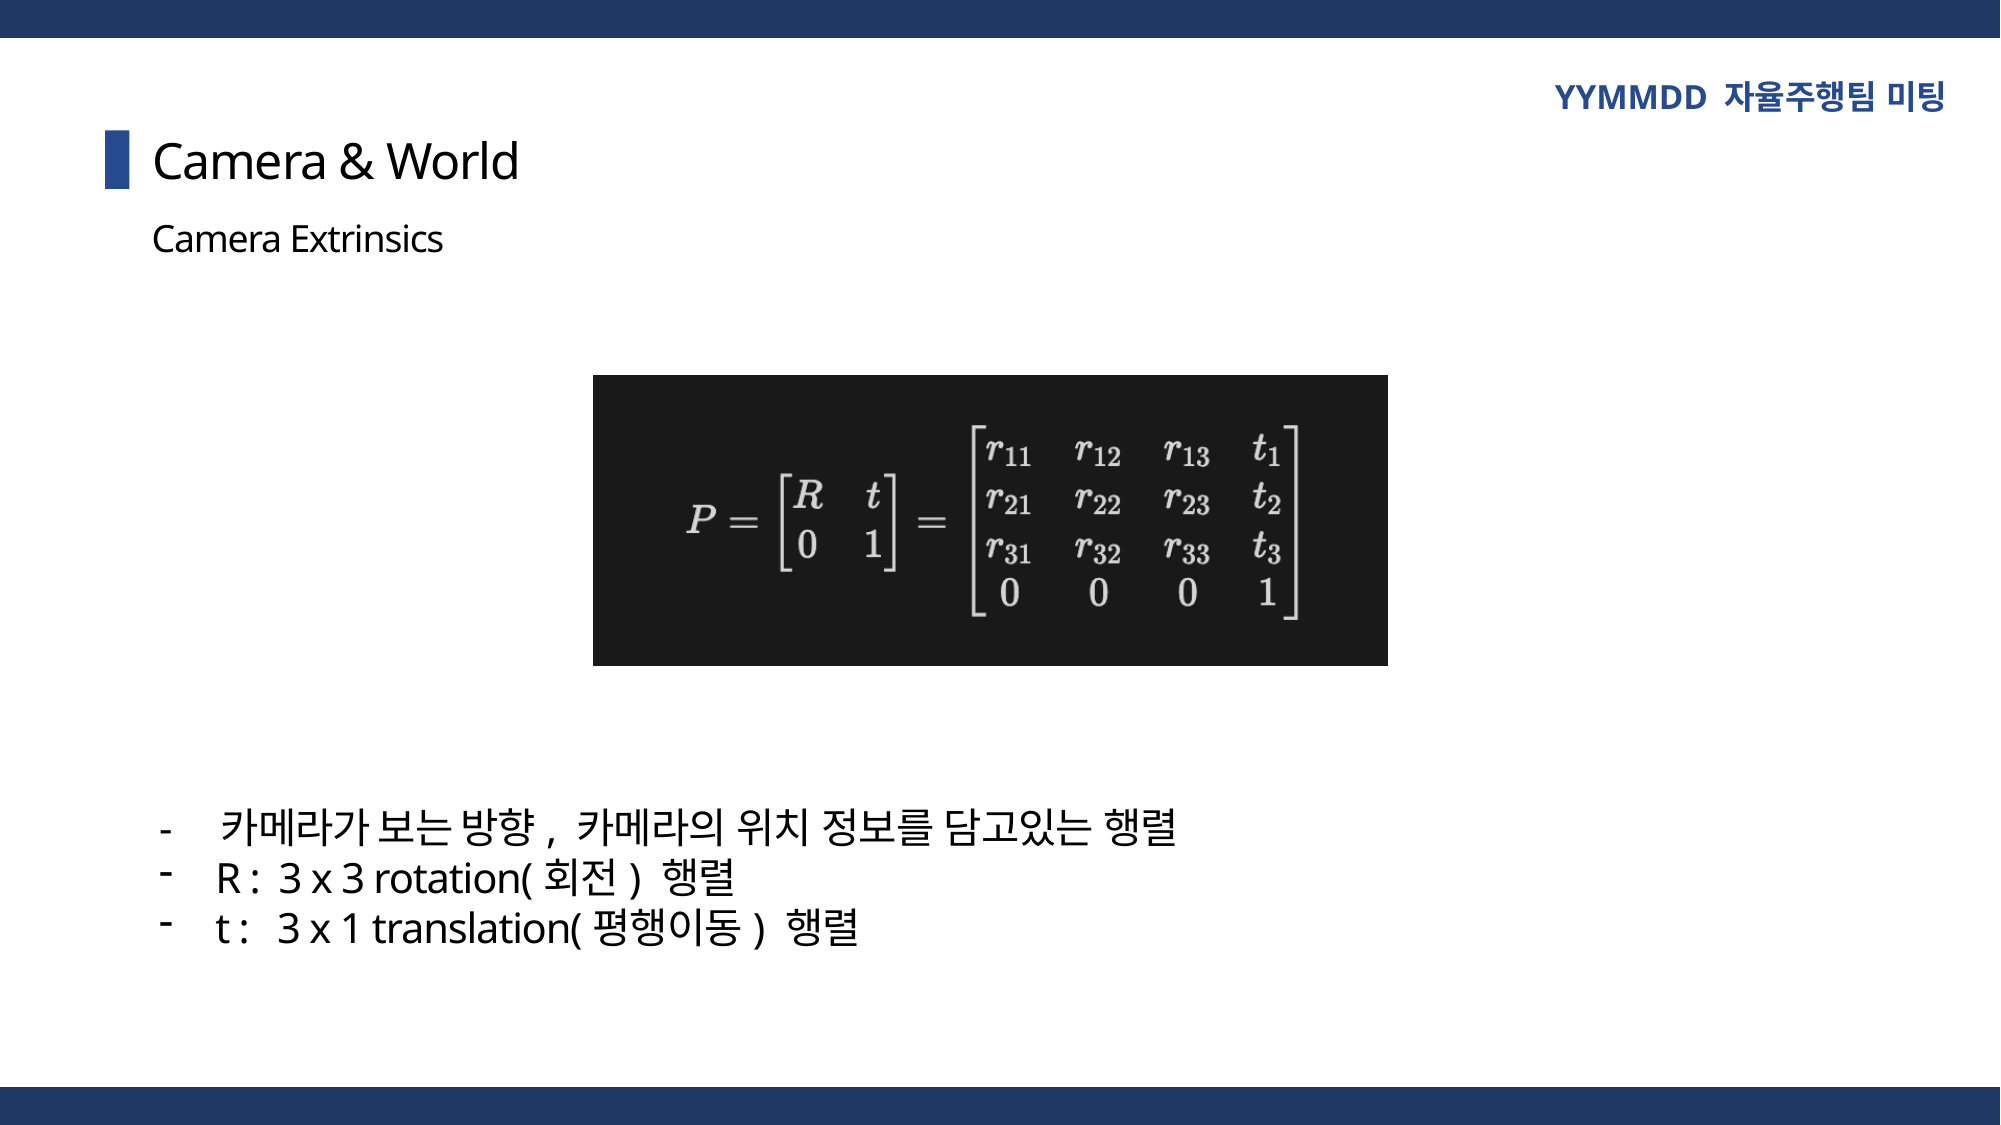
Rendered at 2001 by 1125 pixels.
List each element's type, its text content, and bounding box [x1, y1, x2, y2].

text_box - 카메라가 보는 방향, 카메라의 위치 정보를 담고있는 행렬 R : 3 x 3 rotation(회전) 행렬 t : 3 x 1 translation(평행이동) 행렬 [144, 793, 1272, 959]
text_box Camera & World [137, 121, 537, 197]
text_box Camera Extrinsics [136, 207, 460, 268]
picture [593, 375, 1388, 666]
text_box [104, 129, 130, 190]
text_box [0, 0, 2000, 39]
text_box [0, 1086, 2000, 1125]
text_box YYMMDD 자율주행팀 미팅 [1540, 68, 1963, 124]
